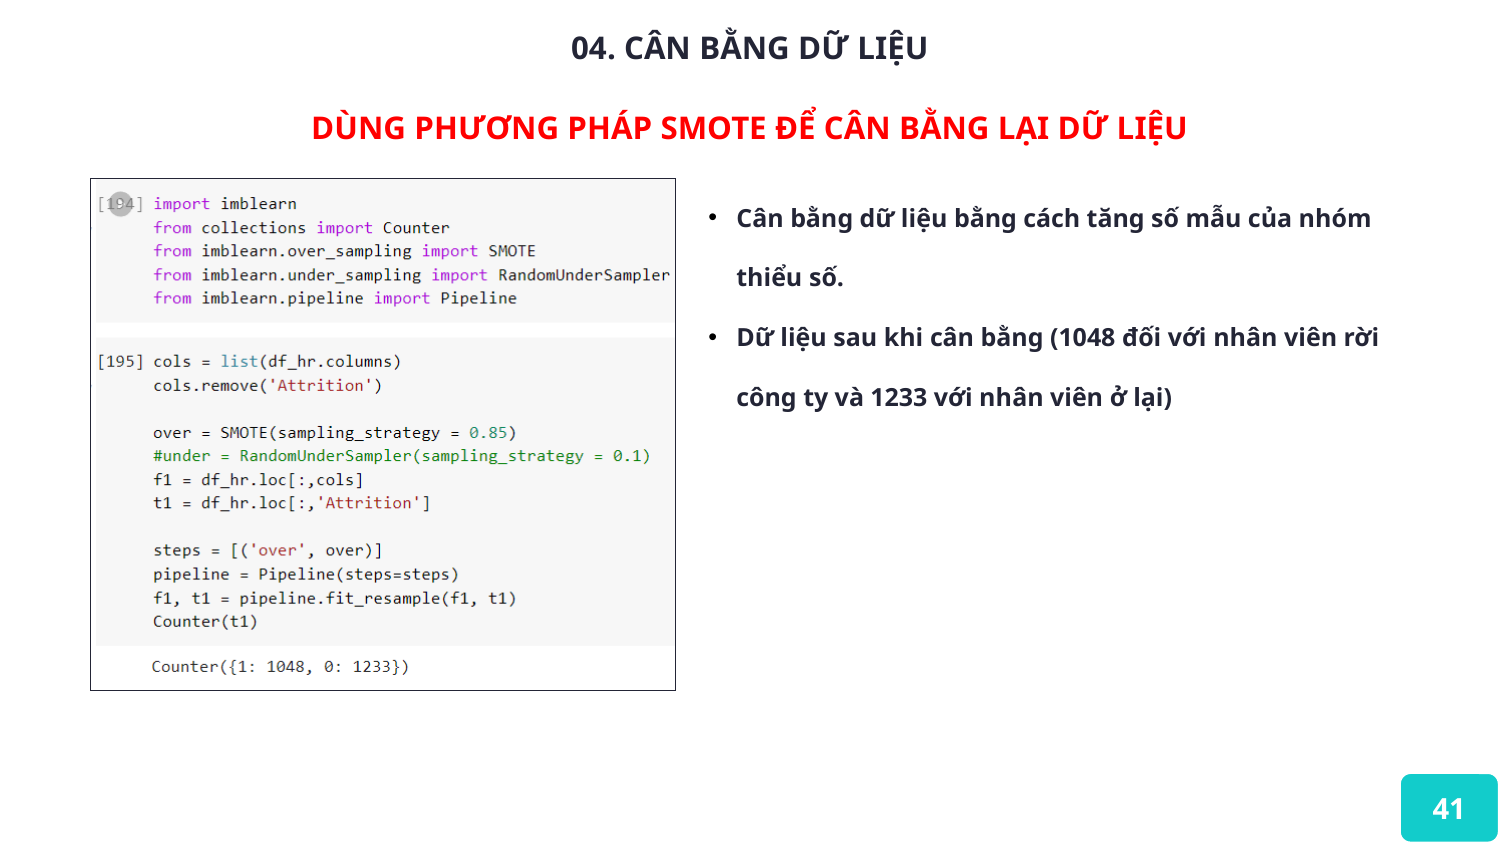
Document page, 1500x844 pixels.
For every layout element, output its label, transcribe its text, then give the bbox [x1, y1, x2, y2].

text_box DÙNG PHƯƠNG PHÁP SMOTE ĐỂ CÂN BẰNG LẠI DỮ LIỆU [0, 70, 1500, 165]
text_box 04. CÂN BẰNG DỮ LIỆU [0, 0, 1500, 70]
text_box 41 [1396, 769, 1500, 844]
text_box Cân bằng dữ liệu bằng cách tăng số mẫu của nhóm thiểu số. Dữ liệu sau khi cân bằng (1048 đối với nhân viên rời công ty và 1233 với nhân viên ở lại) [693, 164, 1430, 419]
picture [90, 178, 676, 691]
